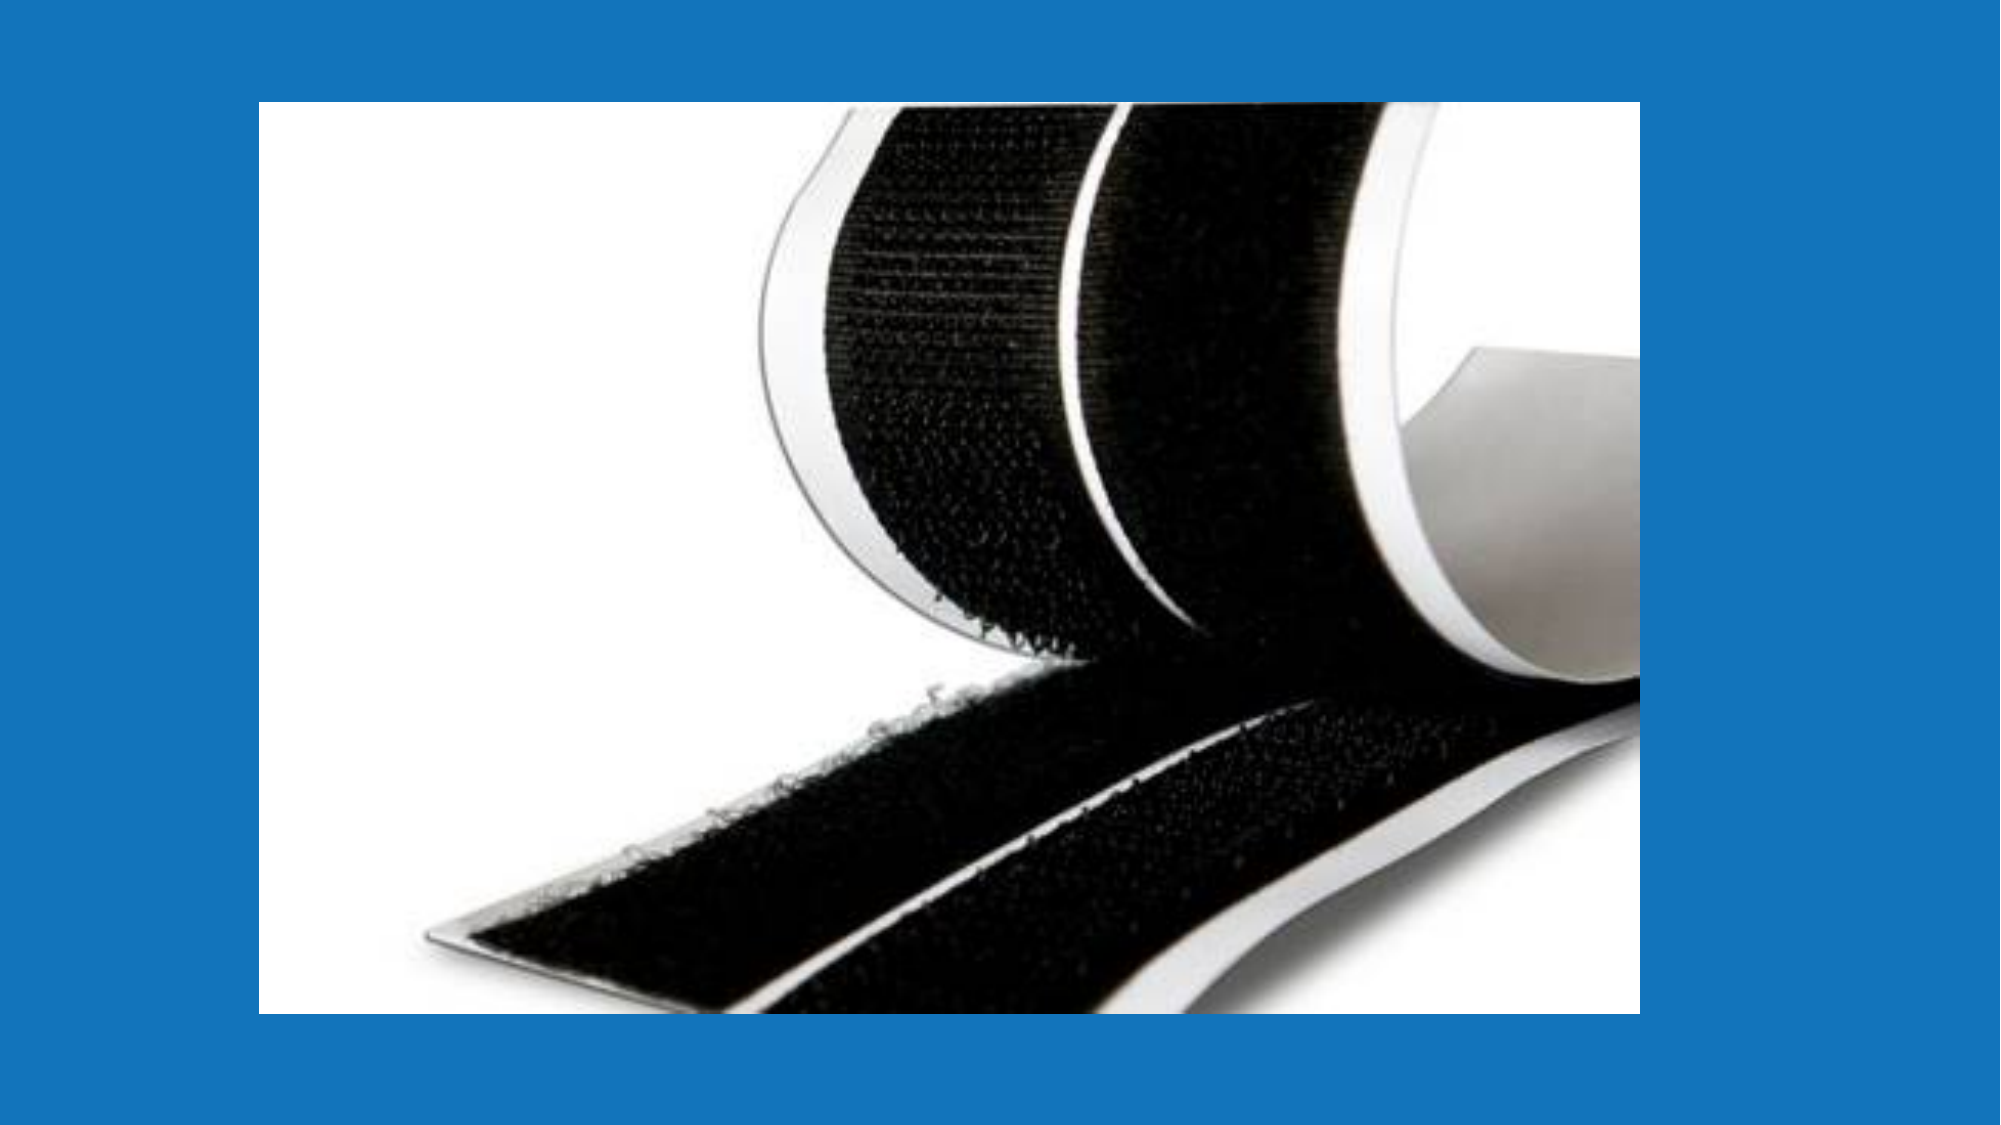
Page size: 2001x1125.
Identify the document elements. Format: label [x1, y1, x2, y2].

picture [259, 102, 1641, 1014]
